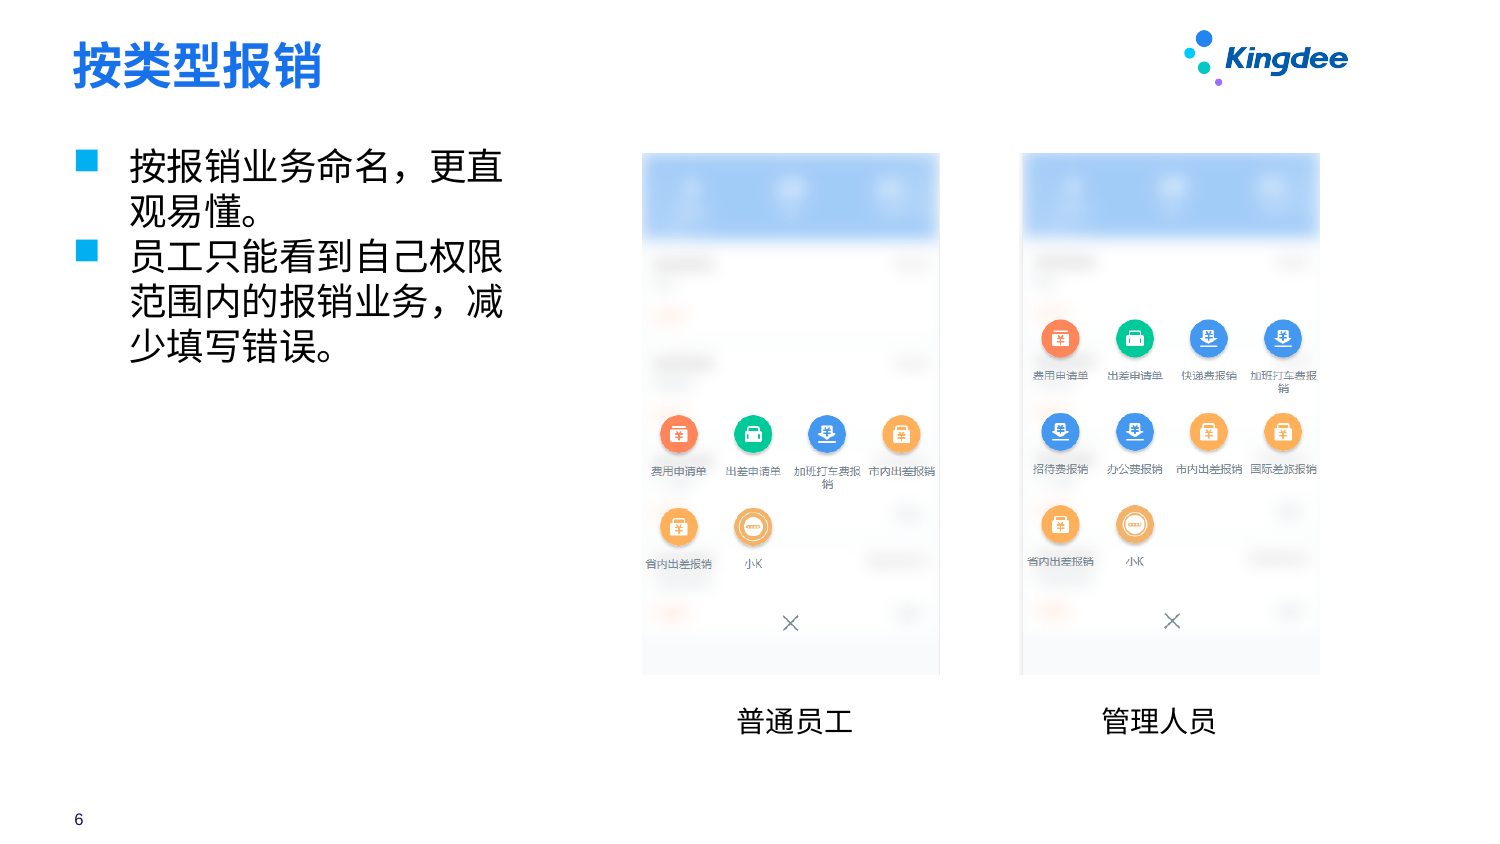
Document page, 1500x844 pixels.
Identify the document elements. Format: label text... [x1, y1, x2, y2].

text_box 管理人员 [1049, 703, 1270, 771]
picture [642, 153, 940, 676]
text_box 按报销业务命名，更直观易懂。 员工只能看到自己权限范围内的报销业务，减少填写错误。 [72, 143, 536, 635]
picture [1019, 153, 1320, 676]
title 按类型报销 [72, 33, 1452, 121]
text_box 普通员工 [684, 703, 906, 771]
